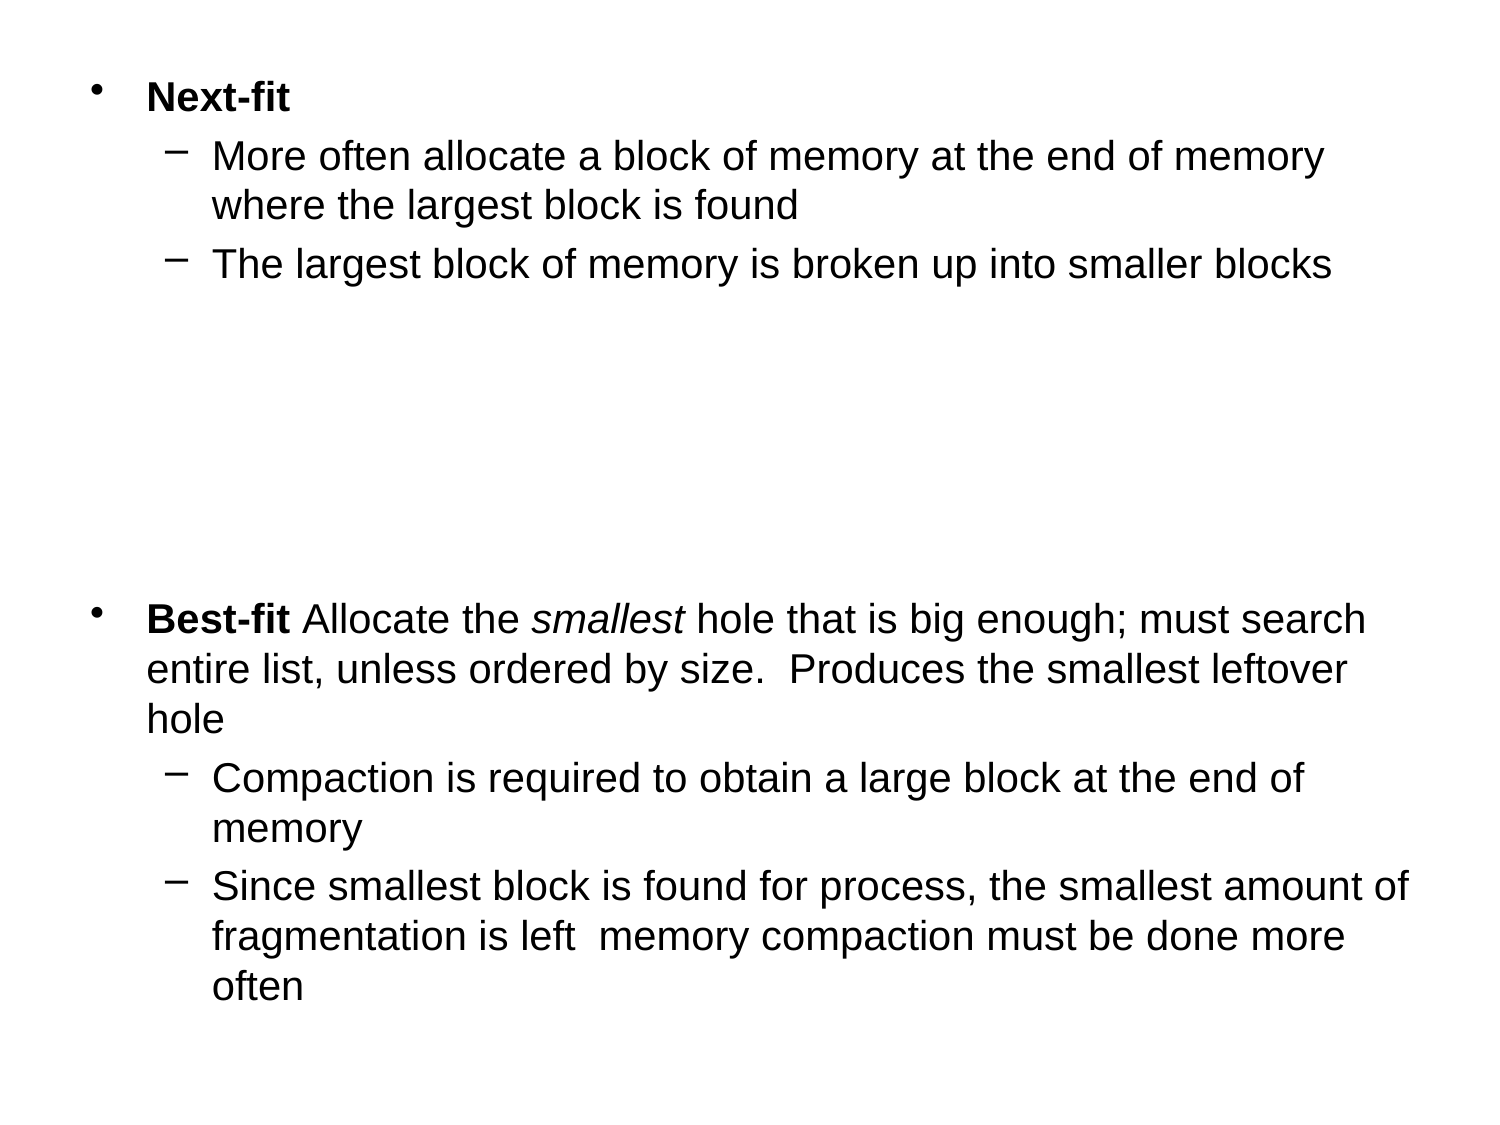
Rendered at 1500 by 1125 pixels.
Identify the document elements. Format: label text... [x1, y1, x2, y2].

list Next-fit More often allocate a block of memory at the end of memory where the largest block is found The largest block of memory is broken up into smaller blocks Best-fit Allocate the smallest hole that is big enough; must search entire list, unless ordered by size. Produces the smallest leftover hole Compaction is required to obtain a large block at the end of memory Since smallest block is found for process, the smallest amount of fragmentation is left memory compaction must be done more often [74, 62, 1426, 1088]
